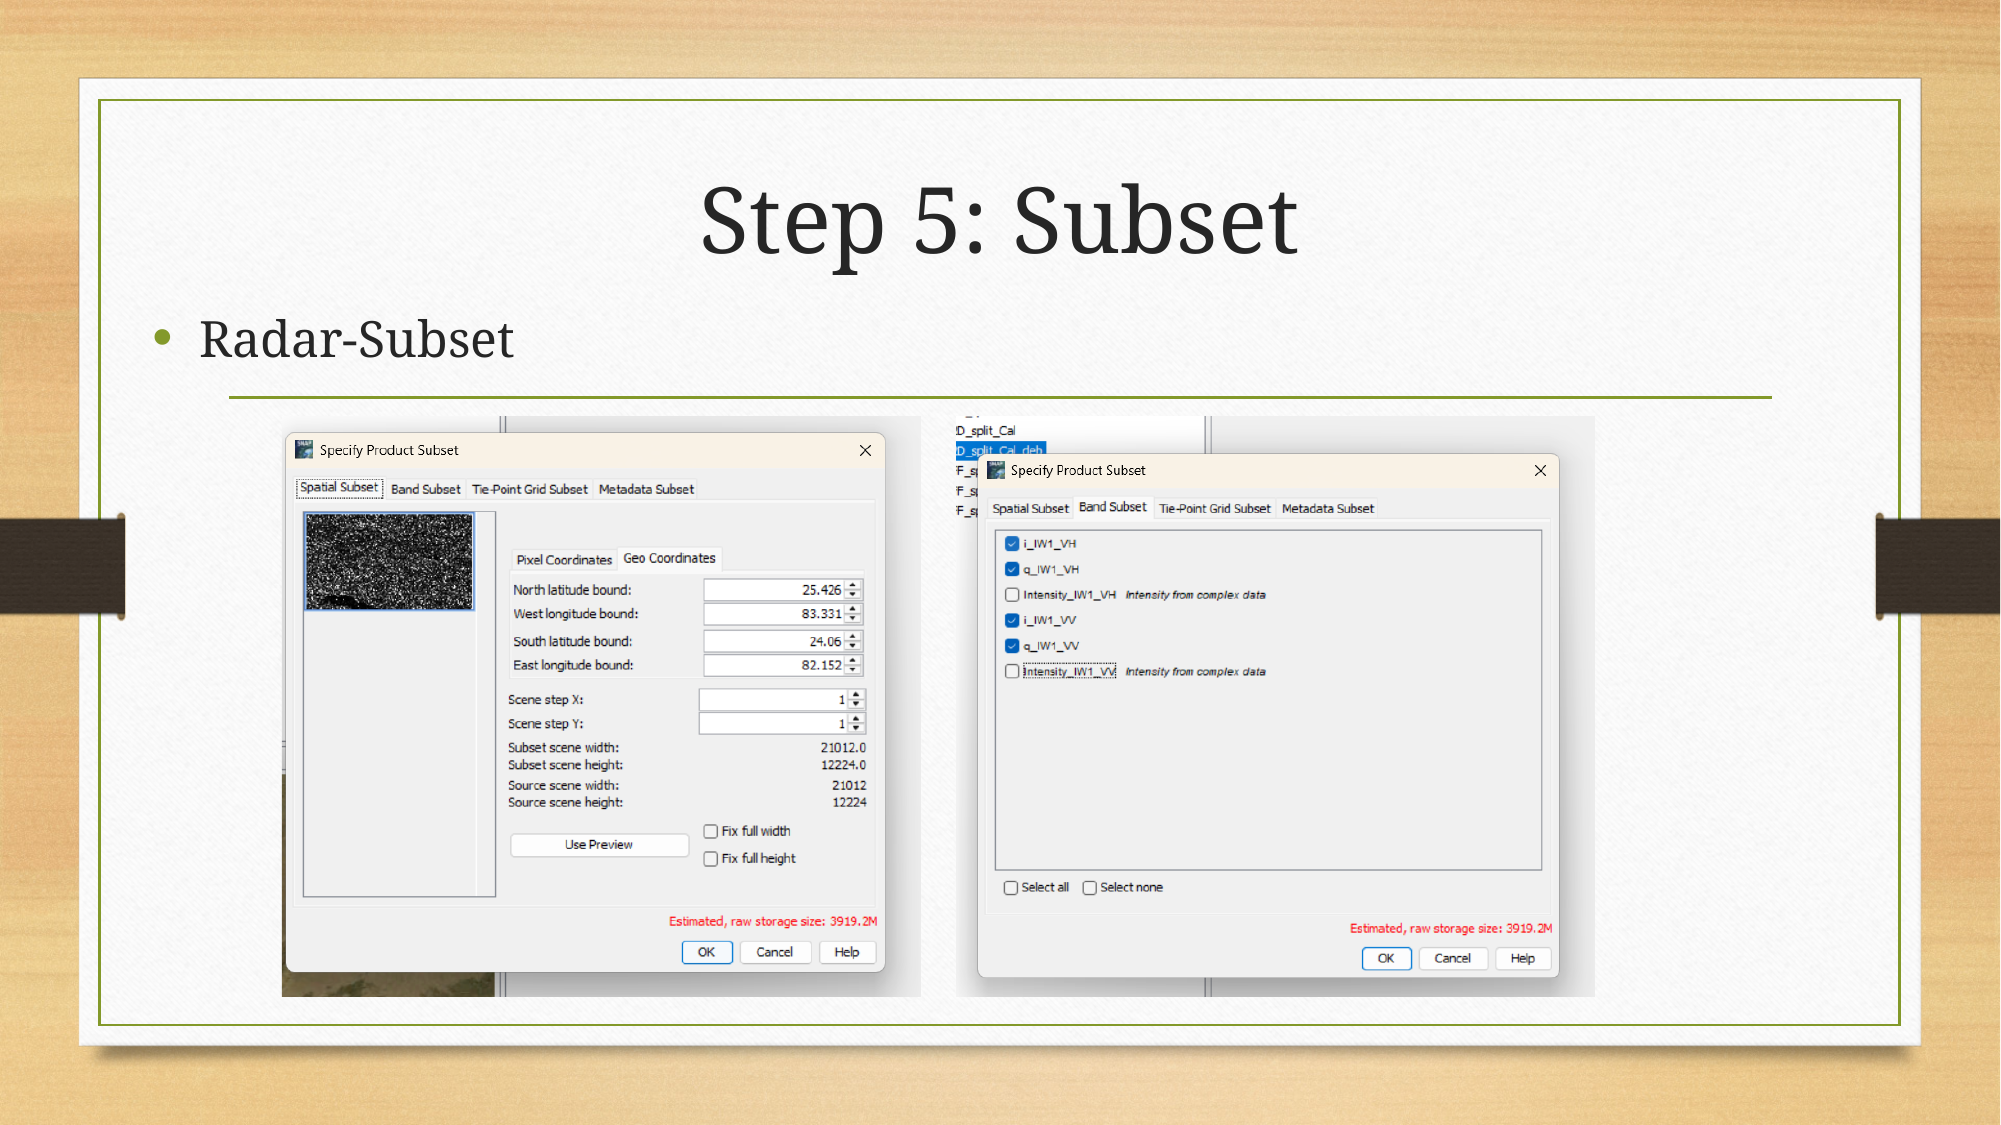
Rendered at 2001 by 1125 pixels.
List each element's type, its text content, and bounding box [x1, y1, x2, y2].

picture [0, 0, 2001, 1125]
title Step 5: Subset [212, 110, 1788, 299]
list Radar-Subset [137, 299, 1863, 387]
